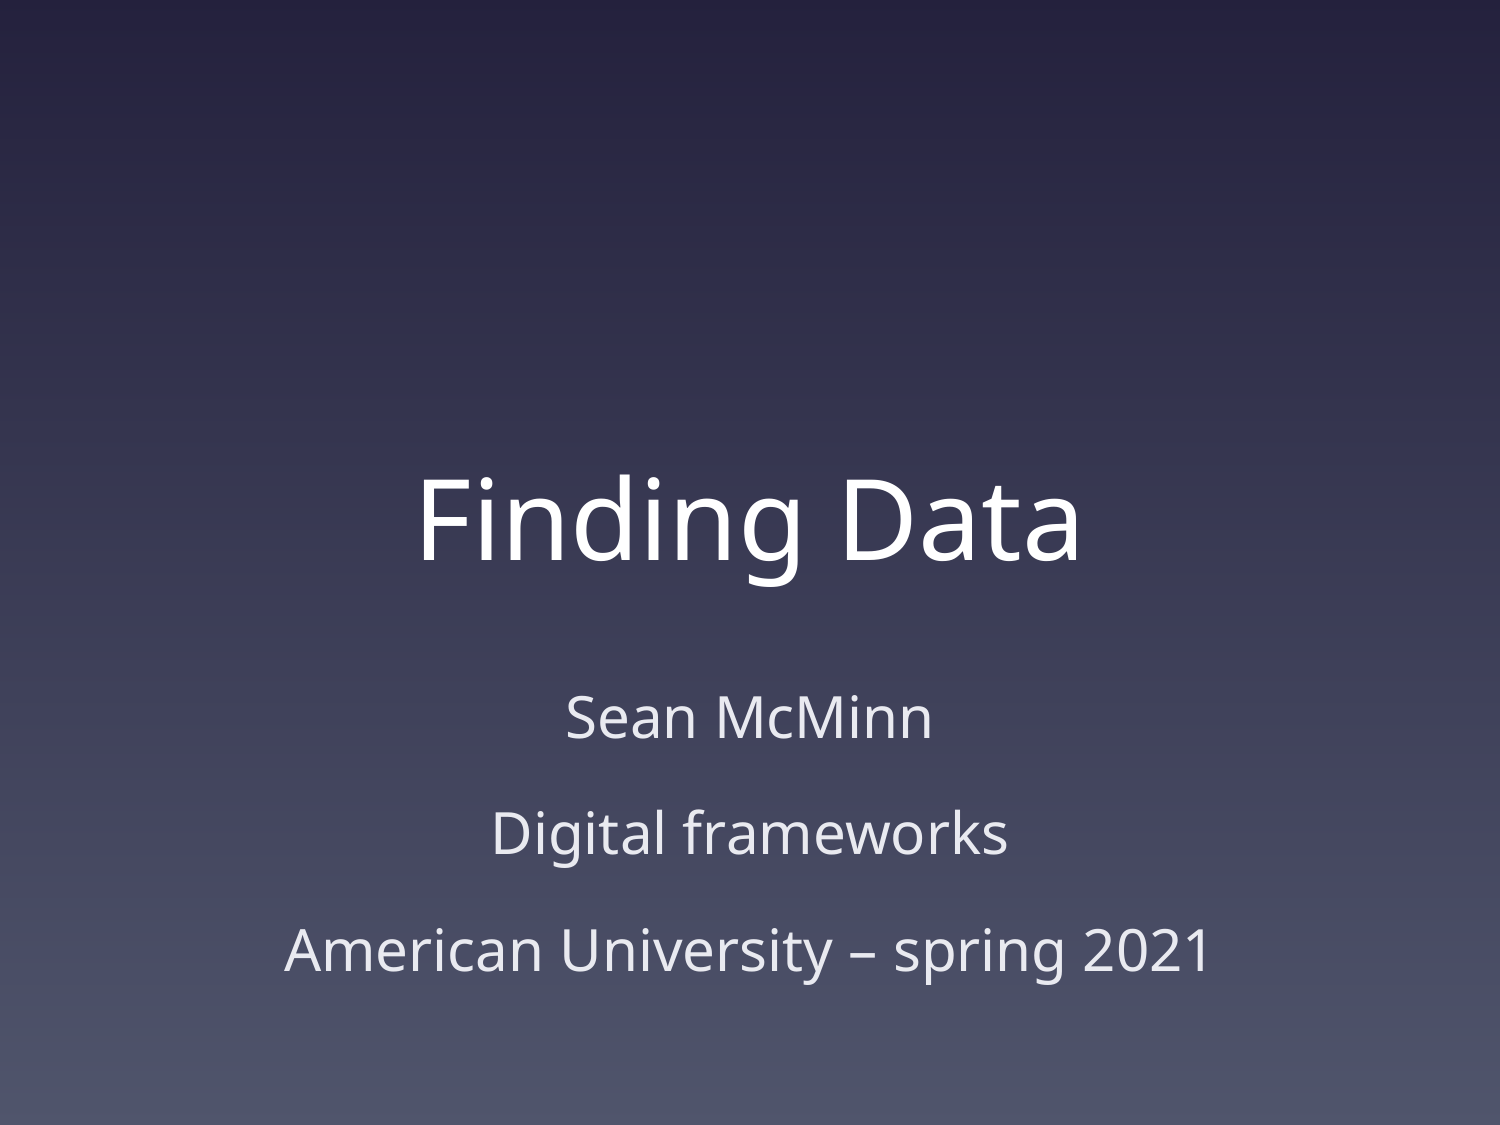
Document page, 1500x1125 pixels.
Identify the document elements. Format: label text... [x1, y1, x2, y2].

title Finding Data [112, 349, 1388, 591]
subtitle Sean McMinn Digital frameworks American University – spring 2021 [62, 637, 1438, 1055]
